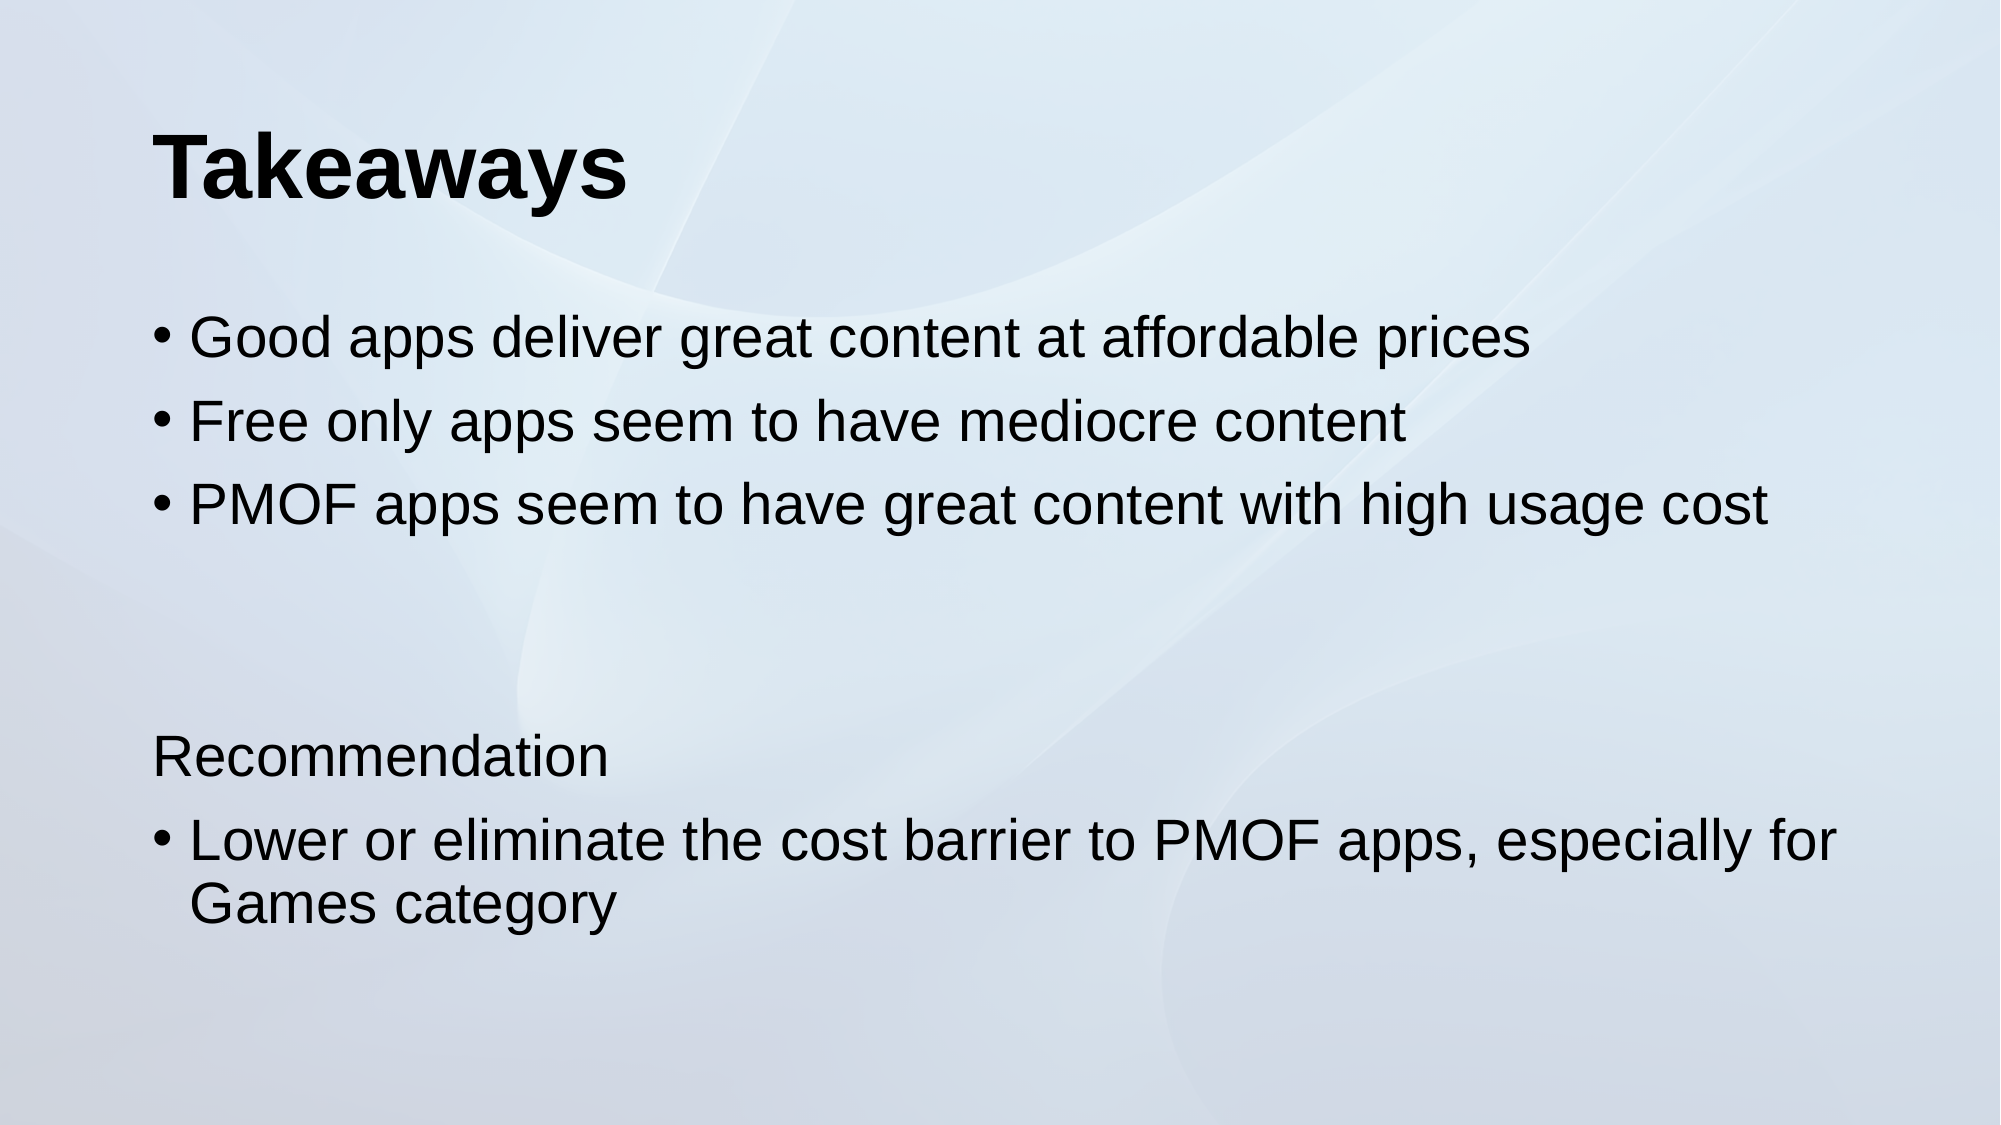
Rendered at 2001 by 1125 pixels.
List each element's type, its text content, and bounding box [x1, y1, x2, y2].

list Good apps deliver great content at affordable prices Free only apps seem to have mediocre content PMOF apps seem to have great content with high usage cost Recommendation Lower or eliminate the cost barrier to PMOF apps, especially for Games category [137, 299, 1863, 1014]
title Takeaways [137, 59, 1863, 278]
